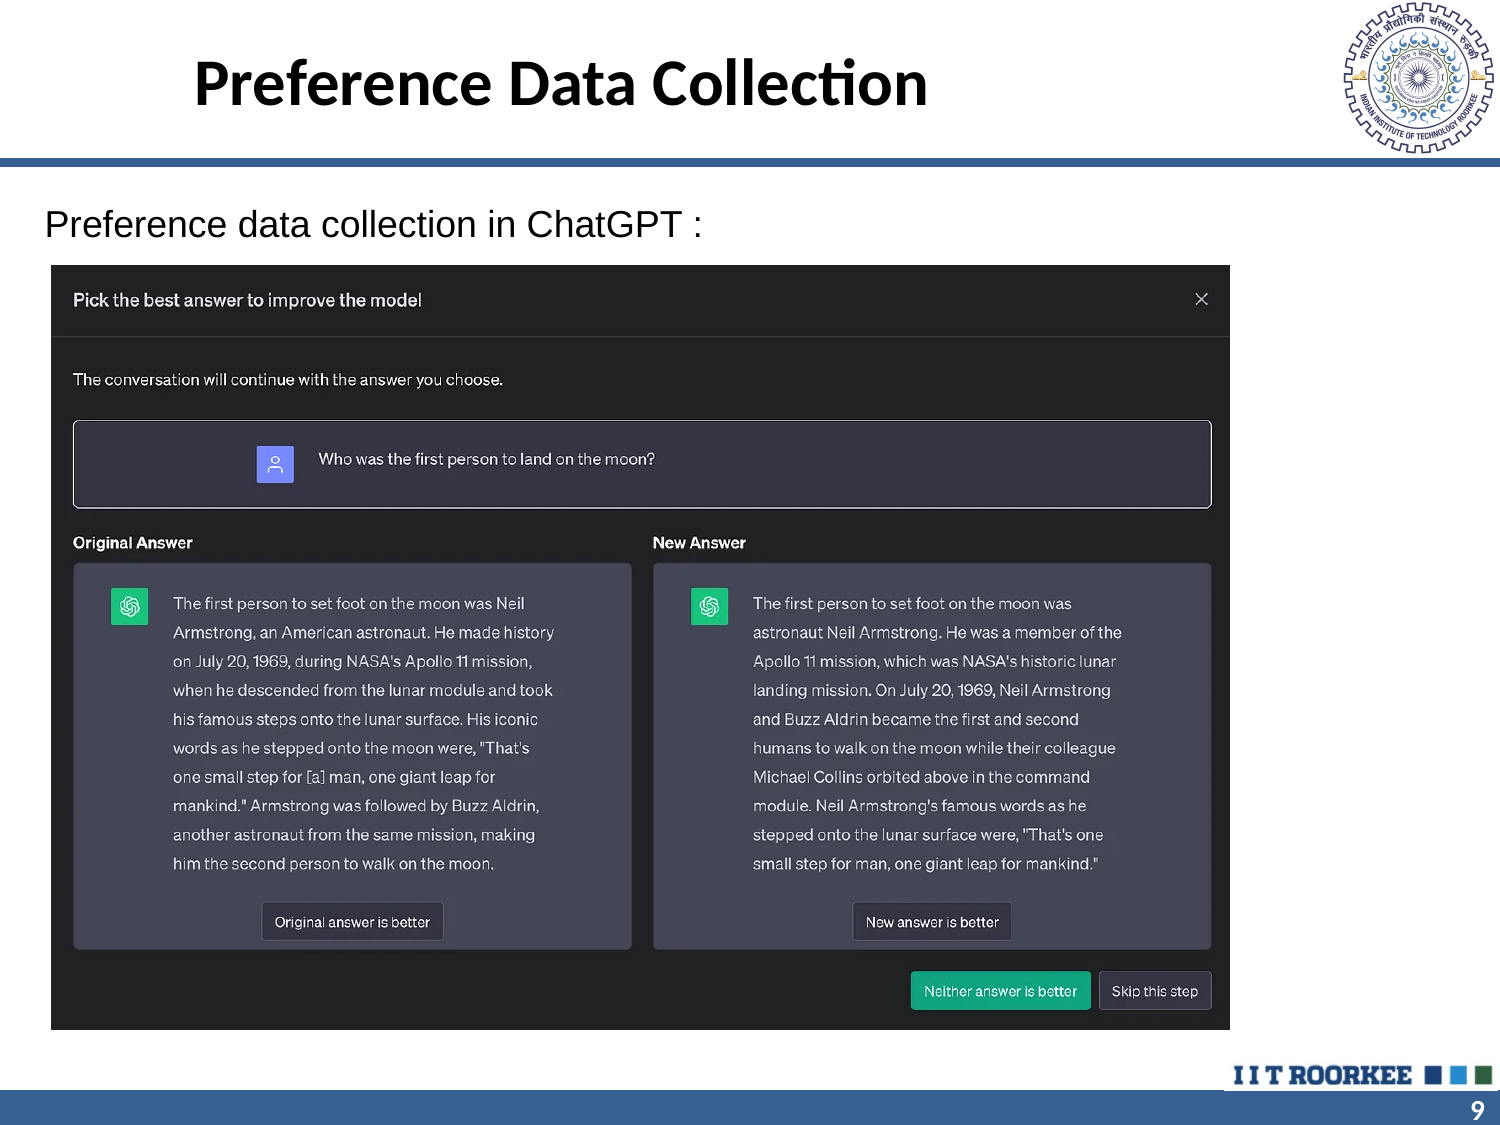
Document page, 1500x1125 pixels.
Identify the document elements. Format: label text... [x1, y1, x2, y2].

picture [51, 265, 1230, 1031]
title Preference Data Collection [29, 33, 1185, 125]
list Preference data collection in ChatGPT : [29, 192, 1468, 1050]
picture [1339, 0, 1500, 158]
picture [1224, 1057, 1498, 1091]
